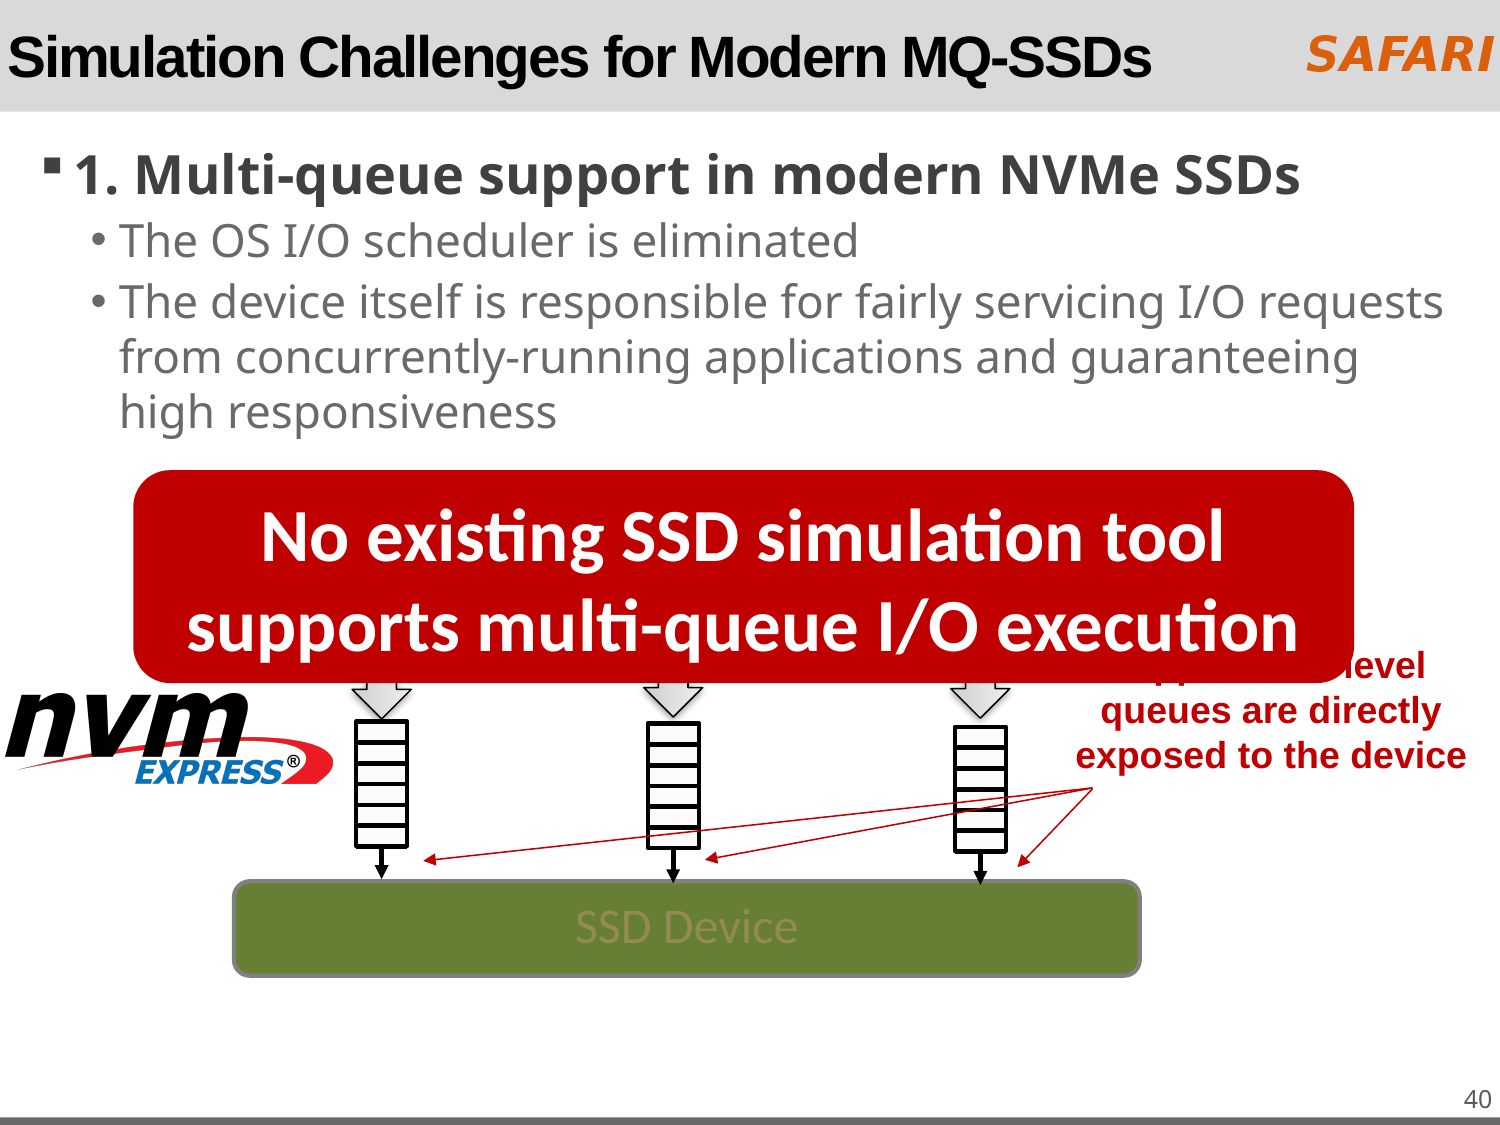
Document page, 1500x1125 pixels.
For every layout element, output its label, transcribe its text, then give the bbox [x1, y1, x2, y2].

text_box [647, 723, 700, 786]
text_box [423, 787, 1093, 862]
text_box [355, 721, 408, 847]
title Simulation Challenges for Modern MQ-SSDs [0, 22, 1300, 94]
text_box SSD Device [231, 879, 1142, 978]
picture [5, 693, 333, 785]
list 1. Multi-queue support in modern NVMe SSDs The OS I/O scheduler is eliminated The device itself is responsible for fairly servicing I/O requests from concurrently-running applications and guaranteeing high responsiveness [24, 132, 1475, 1073]
text_box [351, 684, 412, 719]
slide_number 40 [1275, 1079, 1500, 1118]
picture [1305, 26, 1500, 83]
text_box [950, 684, 1011, 719]
text_box No existing SSD simulation tool supports multi-queue I/O execution [133, 470, 1355, 684]
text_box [954, 726, 1007, 785]
text_box Application-level queues are directly exposed to the device [1060, 633, 1493, 784]
text_box [642, 684, 704, 718]
